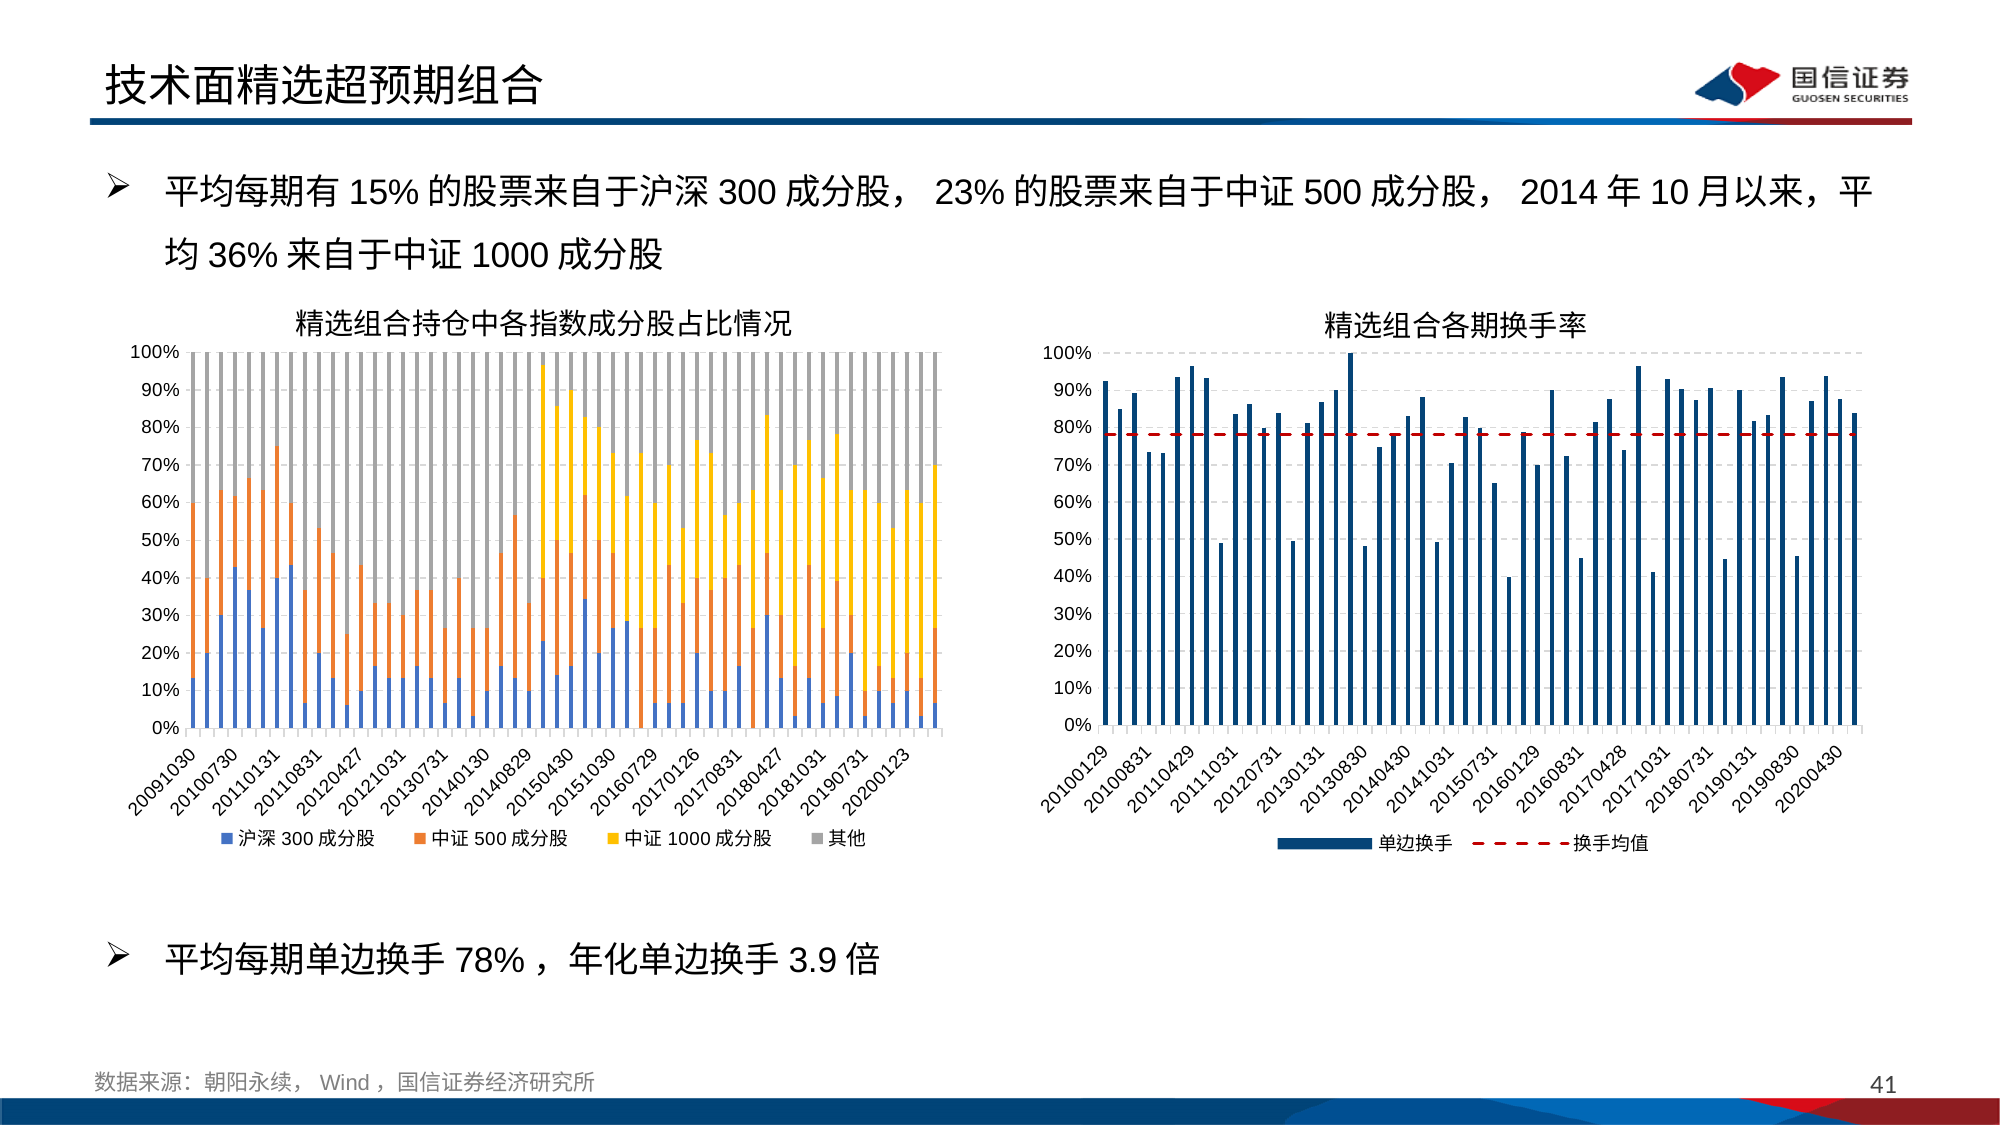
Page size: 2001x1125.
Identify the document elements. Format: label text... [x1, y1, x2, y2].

picture [1705, 56, 1913, 112]
text_box 精选组合持仓中各指数成分股占比情况 [199, 298, 888, 323]
list 平均每期有15%的股票来自于沪深300成分股，23%的股票来自于中证500成分股，2014年10月以来，平均36%来自于中证1000成分股 平均每期单边换手78%，年化单边换手3.9倍 [89, 140, 1913, 1038]
picture [89, 118, 1913, 125]
chart [1011, 325, 1901, 864]
title 技术面精选超预期组合 [89, 49, 1705, 117]
picture [0, 1096, 2000, 1125]
slide_number 41 [1808, 1052, 1913, 1113]
text_box 精选组合各期换手率 [1111, 299, 1801, 324]
chart [98, 324, 989, 864]
